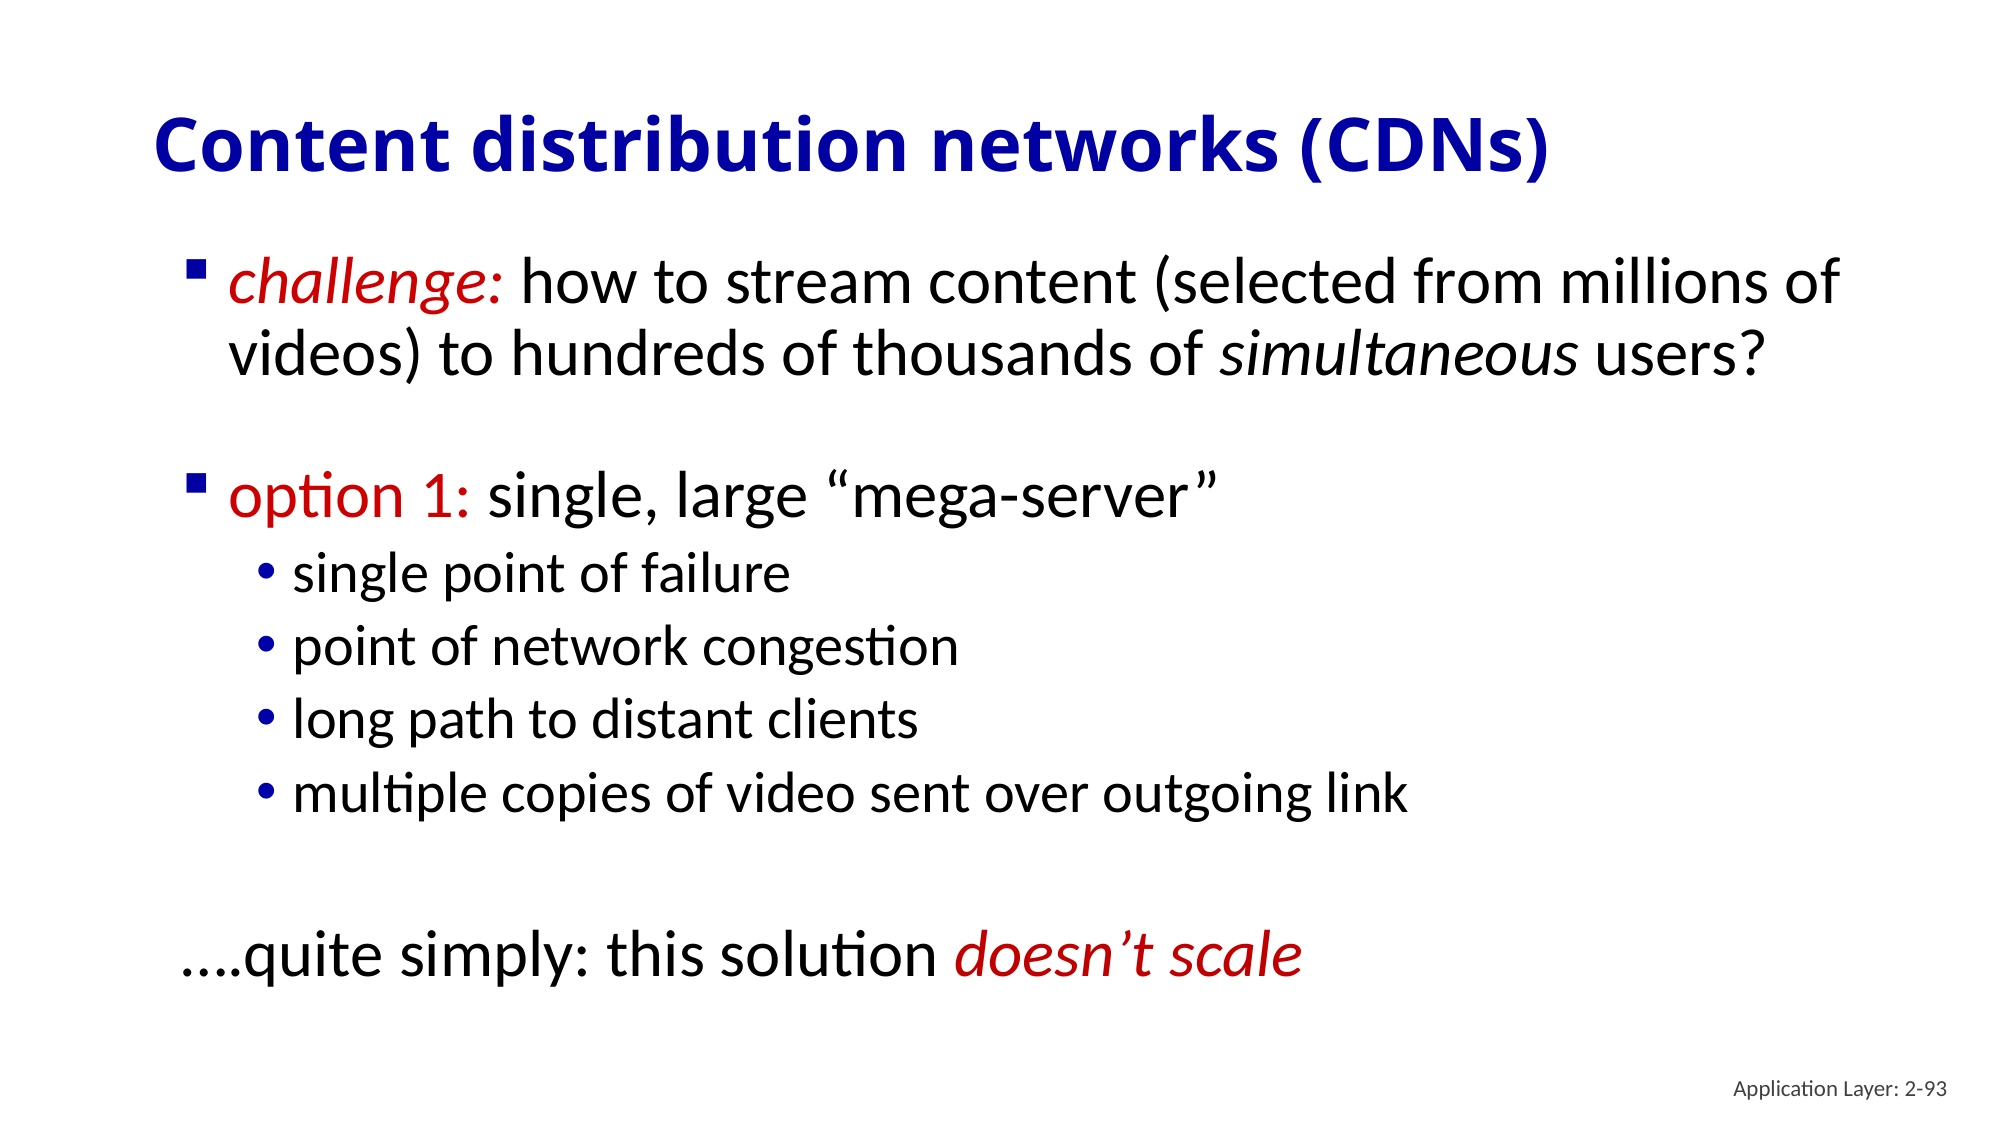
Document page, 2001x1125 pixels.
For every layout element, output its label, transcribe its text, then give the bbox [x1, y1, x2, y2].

title Content distribution networks (CDNs) [137, 74, 1863, 221]
text_box challenge: how to stream content (selected from millions of videos) to hundreds of thousands of simultaneous users? [166, 238, 1892, 452]
slide_number Application Layer: 2- [1512, 1056, 1963, 1117]
text_box option 1: single, large “mega-server” single point of failure point of network congestion long path to distant clients multiple copies of video sent over outgoing link ….quite simply: this solution doesn’t scale [166, 452, 1892, 1125]
